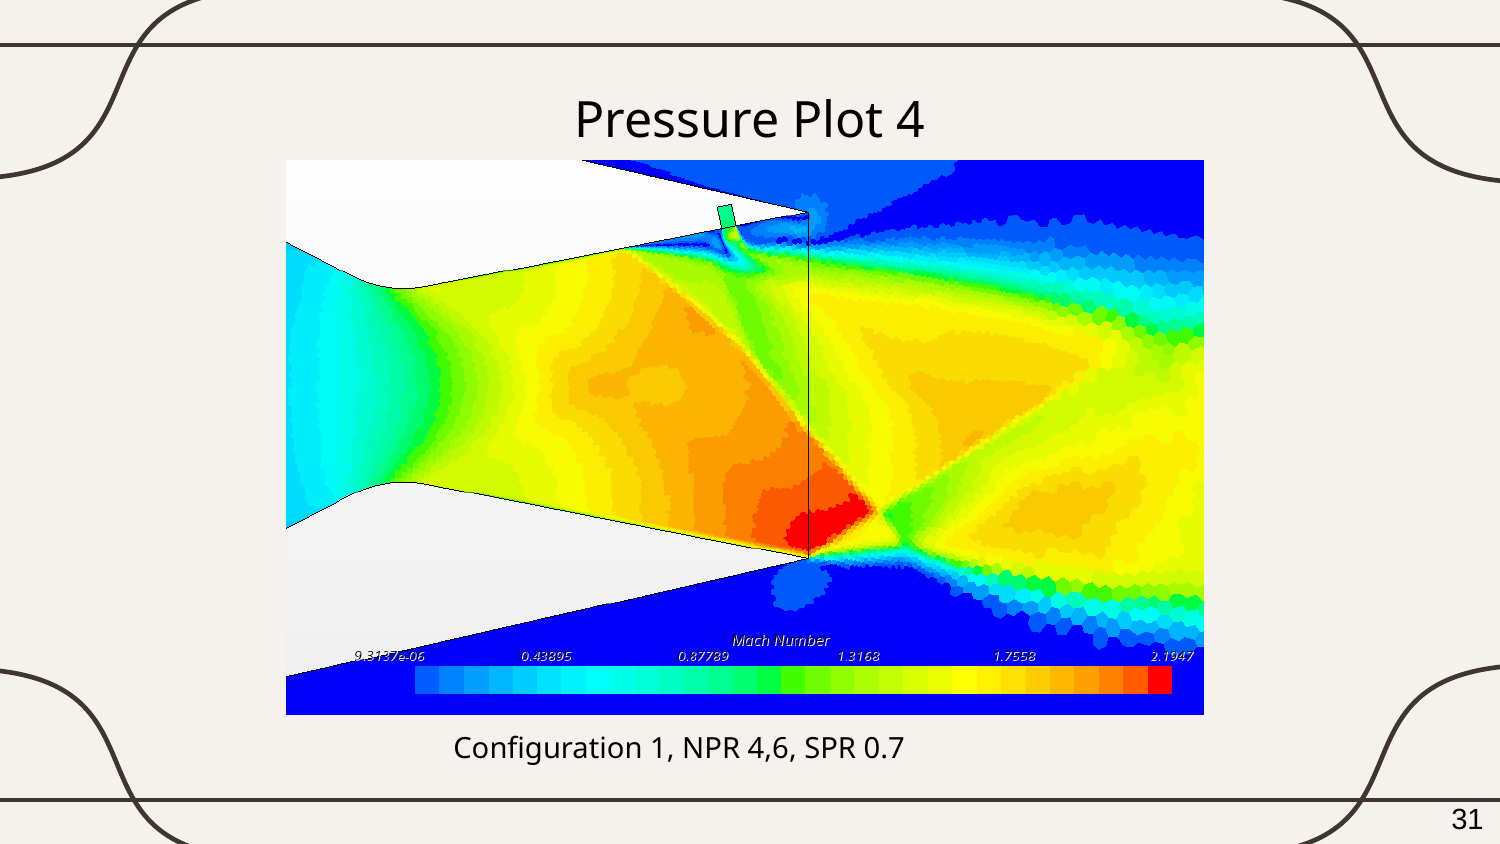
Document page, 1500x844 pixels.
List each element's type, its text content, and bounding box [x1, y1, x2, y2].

picture [286, 160, 1205, 715]
text_box 31 [1436, 793, 1499, 843]
title Pressure Plot 4 [116, 72, 1383, 167]
subtitle Configuration 1, NPR 4,6, SPR 0.7 [438, 724, 1062, 785]
